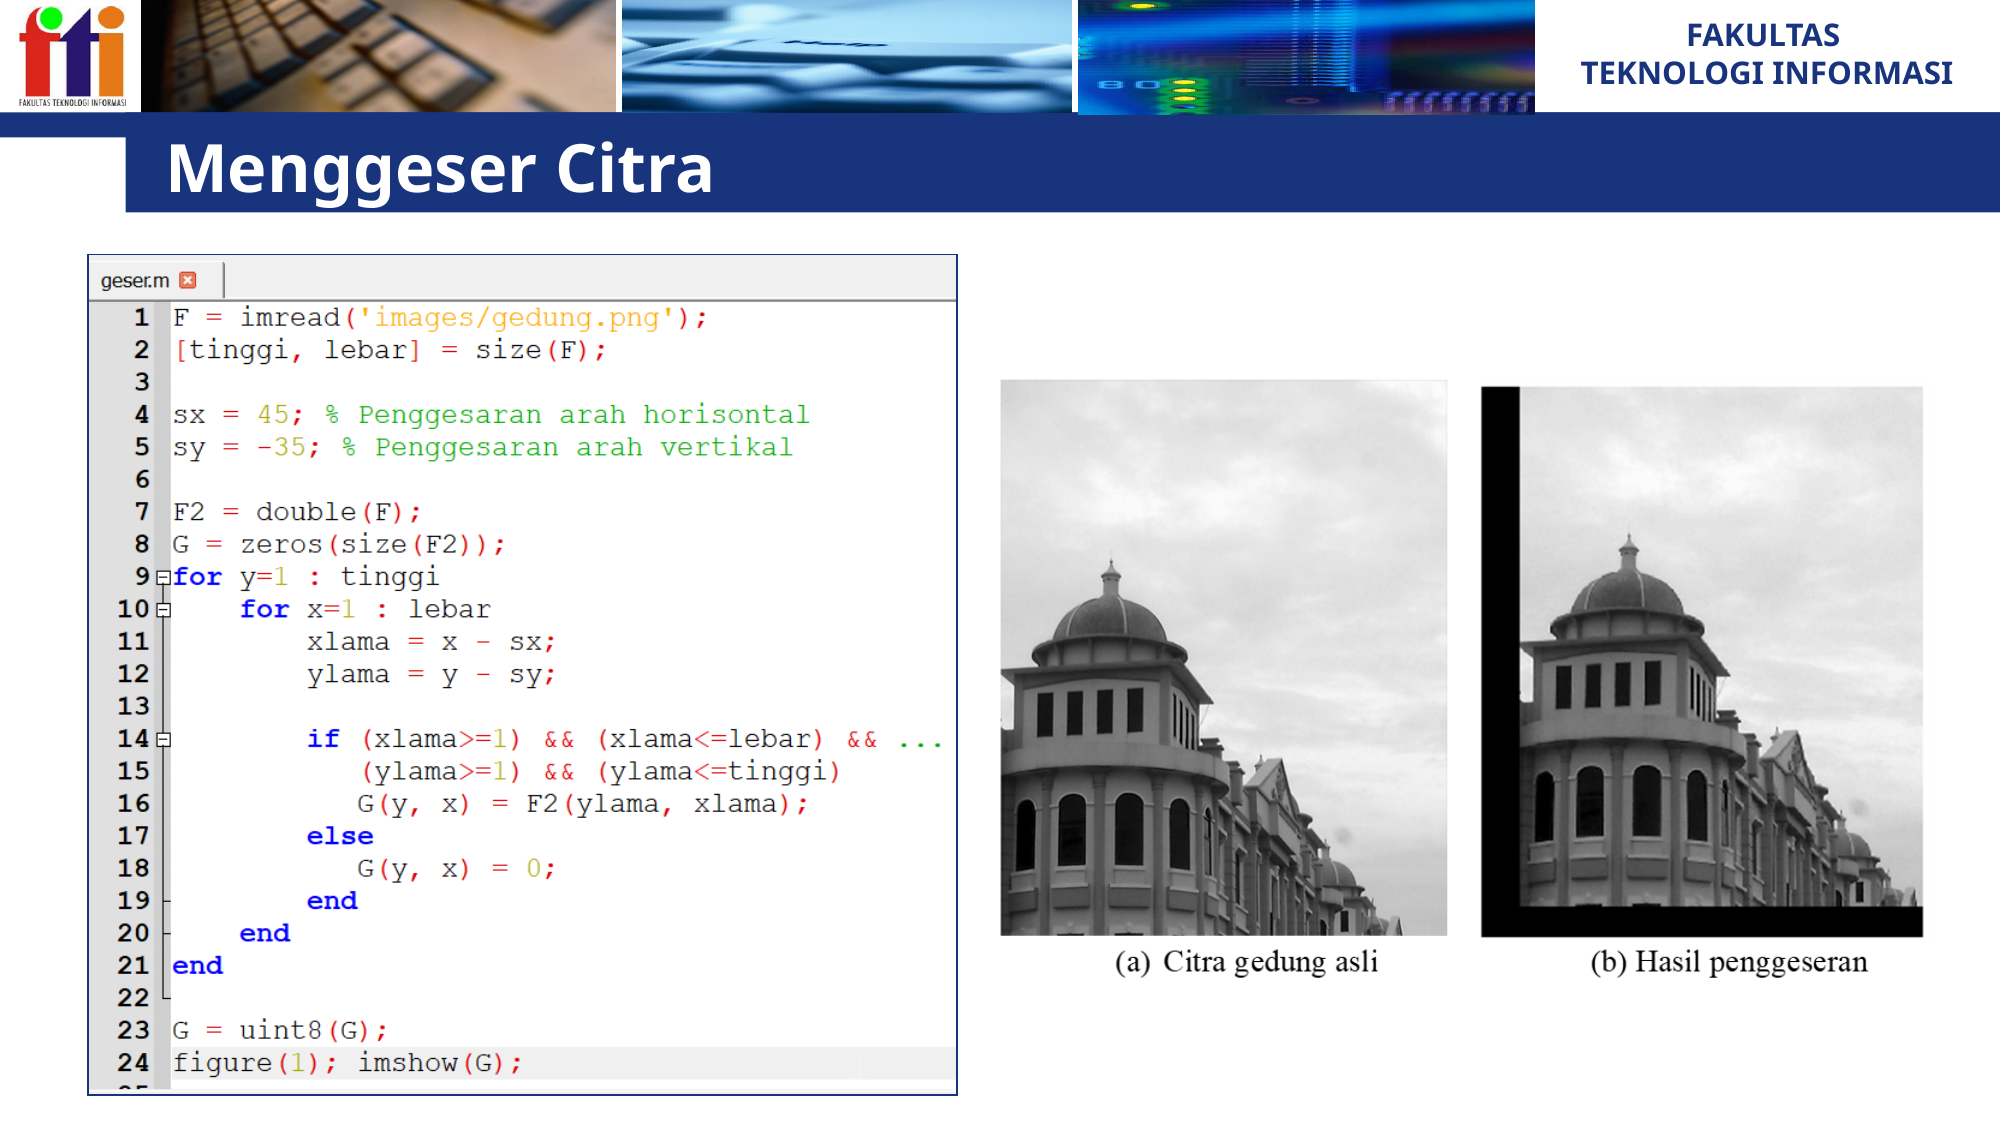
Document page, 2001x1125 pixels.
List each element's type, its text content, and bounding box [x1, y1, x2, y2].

picture [622, 0, 1072, 113]
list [88, 255, 957, 1095]
picture [141, 0, 616, 112]
title Menggeser Citra [149, 119, 1934, 213]
picture [986, 365, 1938, 984]
picture [19, 6, 126, 106]
picture [1078, 0, 1535, 115]
